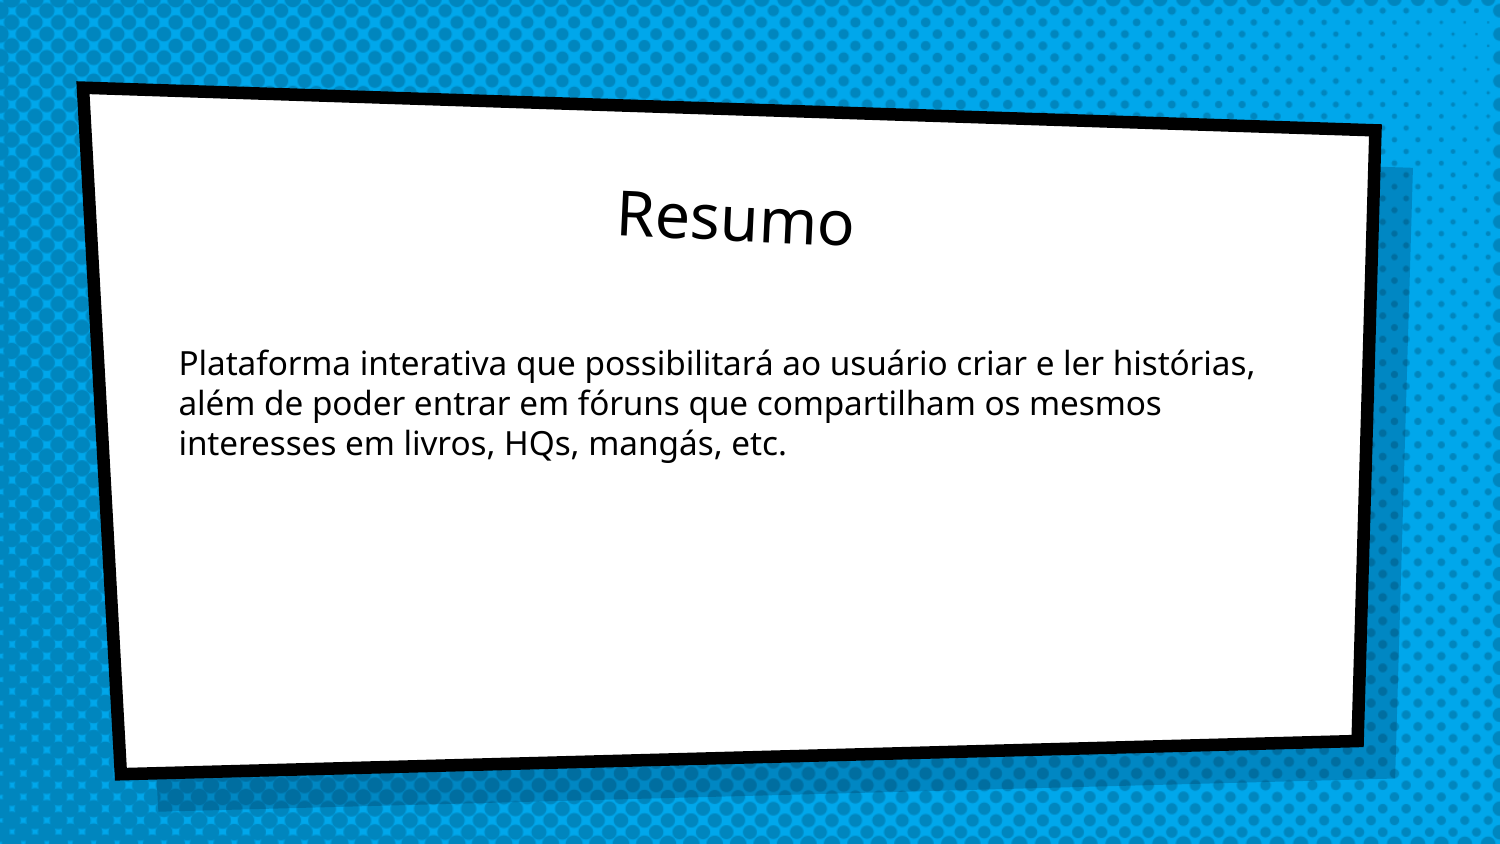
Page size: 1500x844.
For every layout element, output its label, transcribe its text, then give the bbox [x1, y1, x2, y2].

list Plataforma interativa que possibilitará ao usuário criar e ler histórias, além de poder entrar em fóruns que compartilham os mesmos interesses em livros, HQs, mangás, etc. [149, 327, 1307, 563]
title Resumo [157, 116, 1316, 296]
